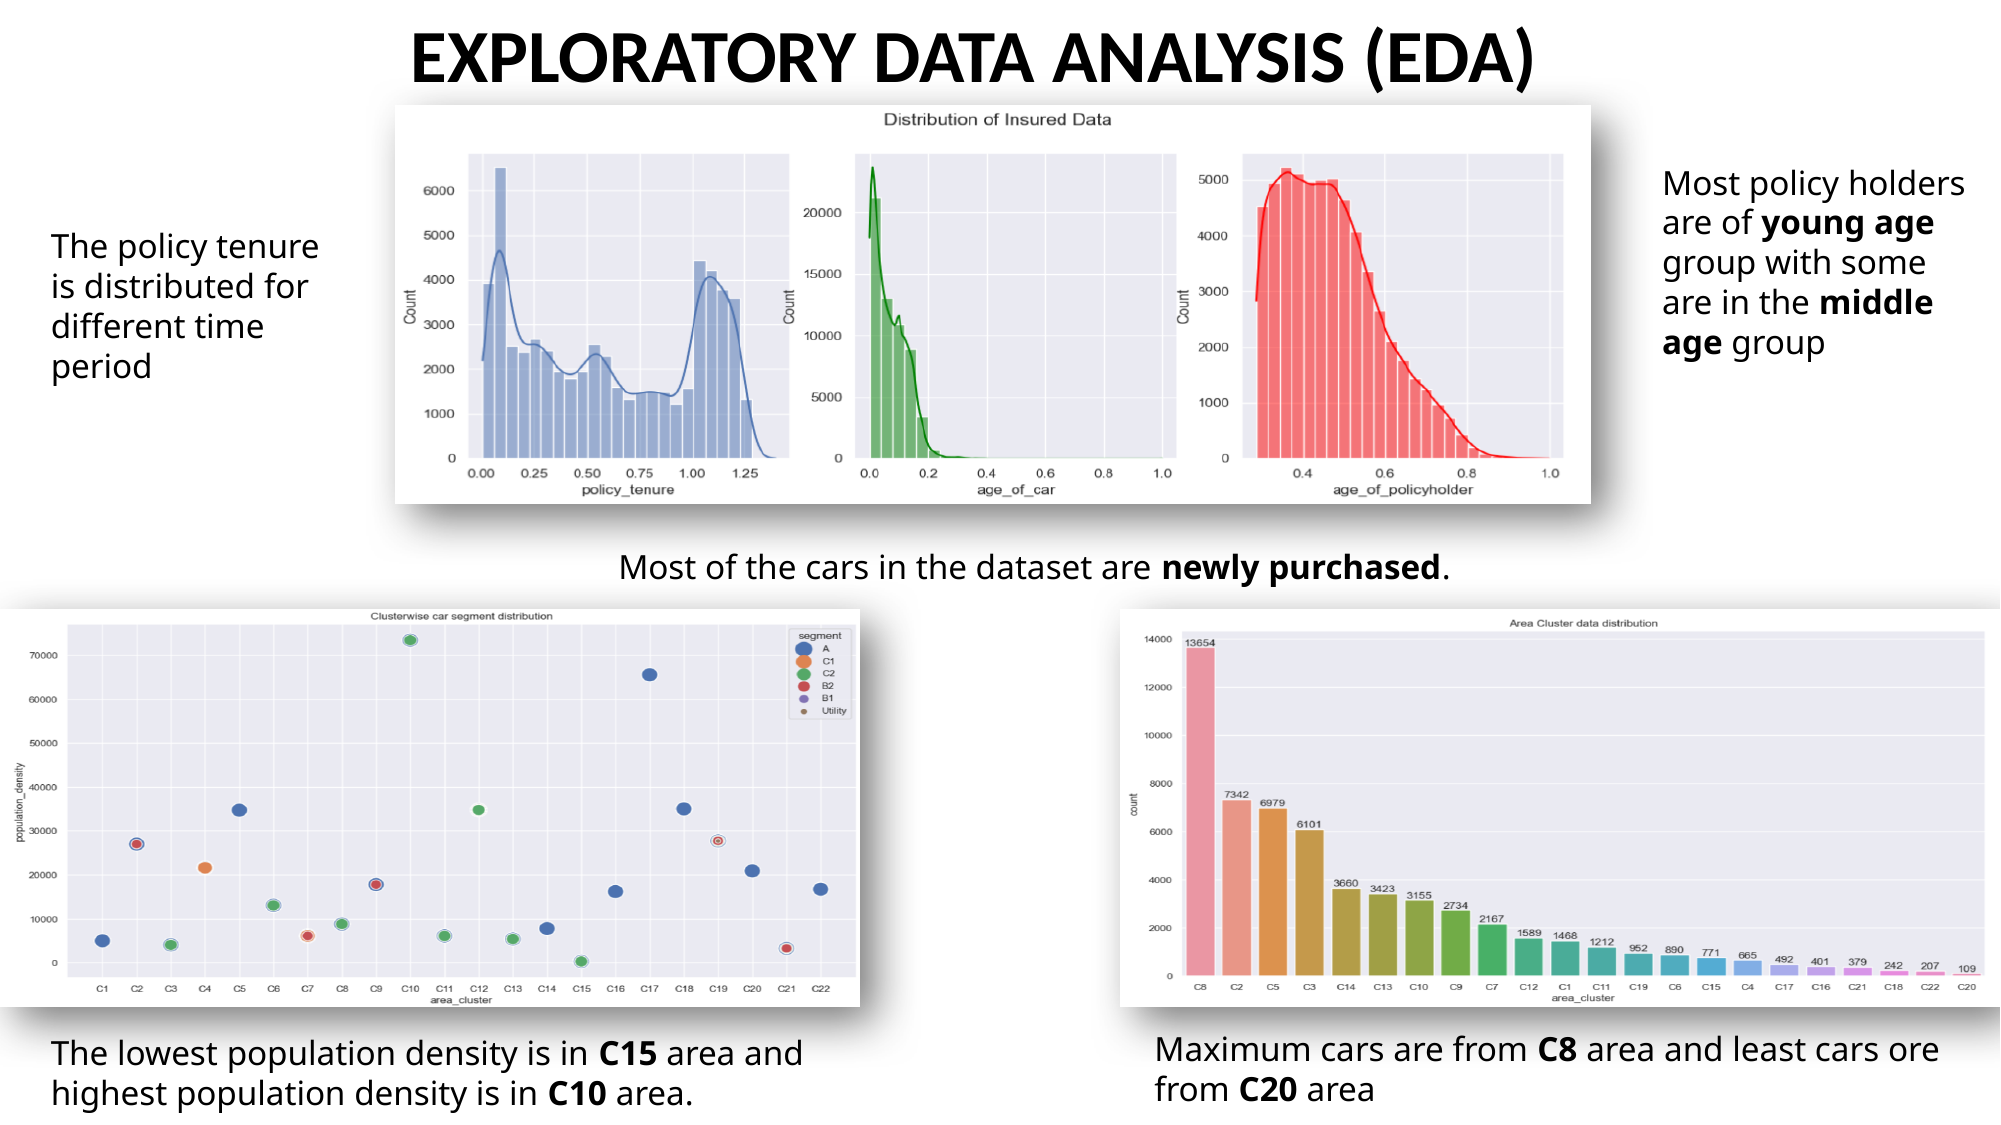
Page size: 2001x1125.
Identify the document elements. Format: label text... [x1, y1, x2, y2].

text_box The lowest population density is in C15 area and highest population density is in C10 area. [36, 1024, 839, 1120]
text_box Most of the cars in the dataset are newly purchased. [603, 538, 1605, 639]
text_box Maximum cars are from C8 area and least cars ore from C20 area [1139, 1021, 2000, 1125]
picture [395, 105, 1591, 504]
picture [1120, 609, 2000, 1007]
picture [0, 609, 860, 1007]
text_box Most policy holders are of young age group with some are in the middle age group [1647, 154, 1987, 414]
text_box The policy tenure is distributed for different time period [36, 217, 367, 438]
text_box EXPLORATORY DATA ANALYSIS (EDA) [395, 0, 1591, 105]
